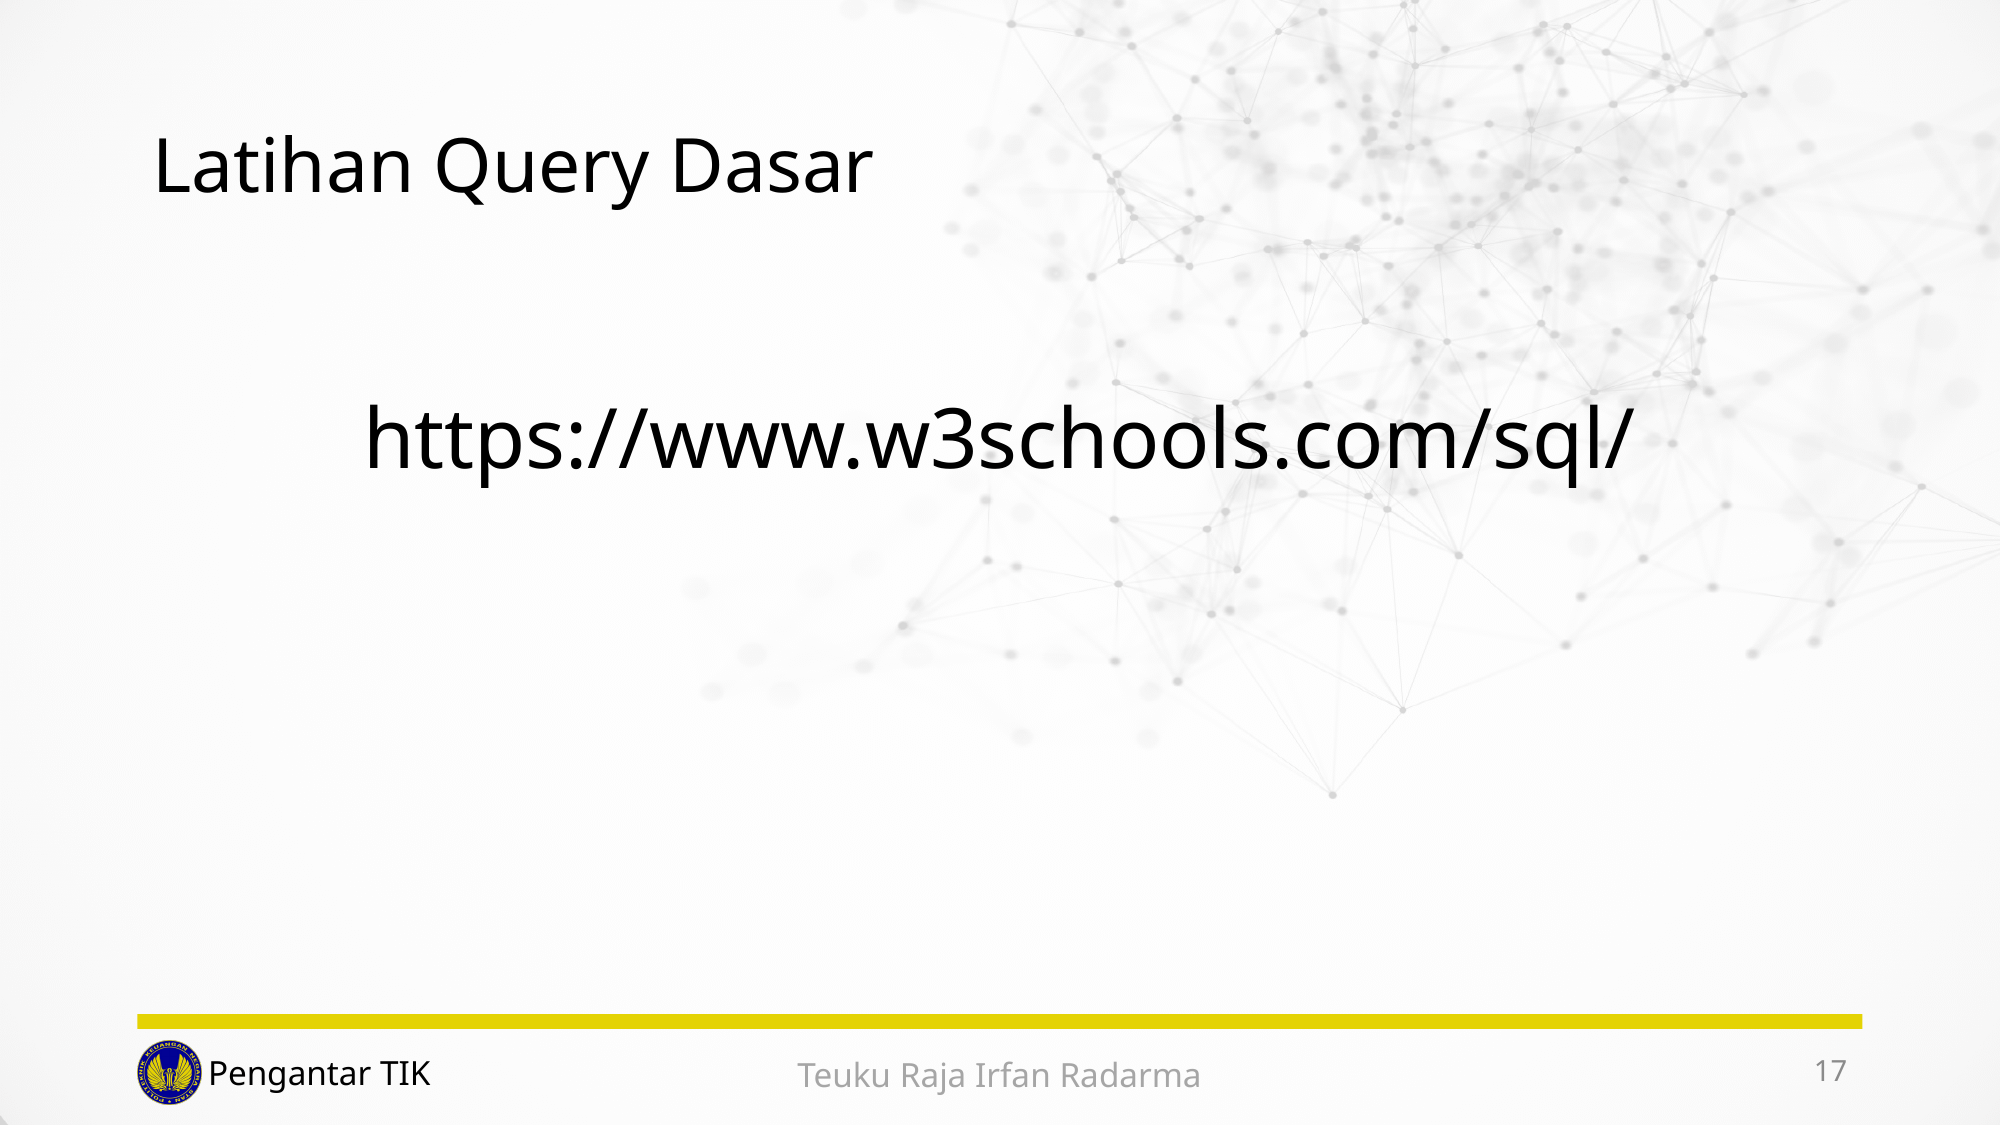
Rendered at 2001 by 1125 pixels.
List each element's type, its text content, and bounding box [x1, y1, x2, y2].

title Latihan Query Dasar [137, 59, 1863, 278]
slide_number 17 [1412, 1042, 1863, 1103]
picture [137, 1040, 202, 1105]
list https://www.w3schools.com/sql/ [137, 388, 1863, 621]
